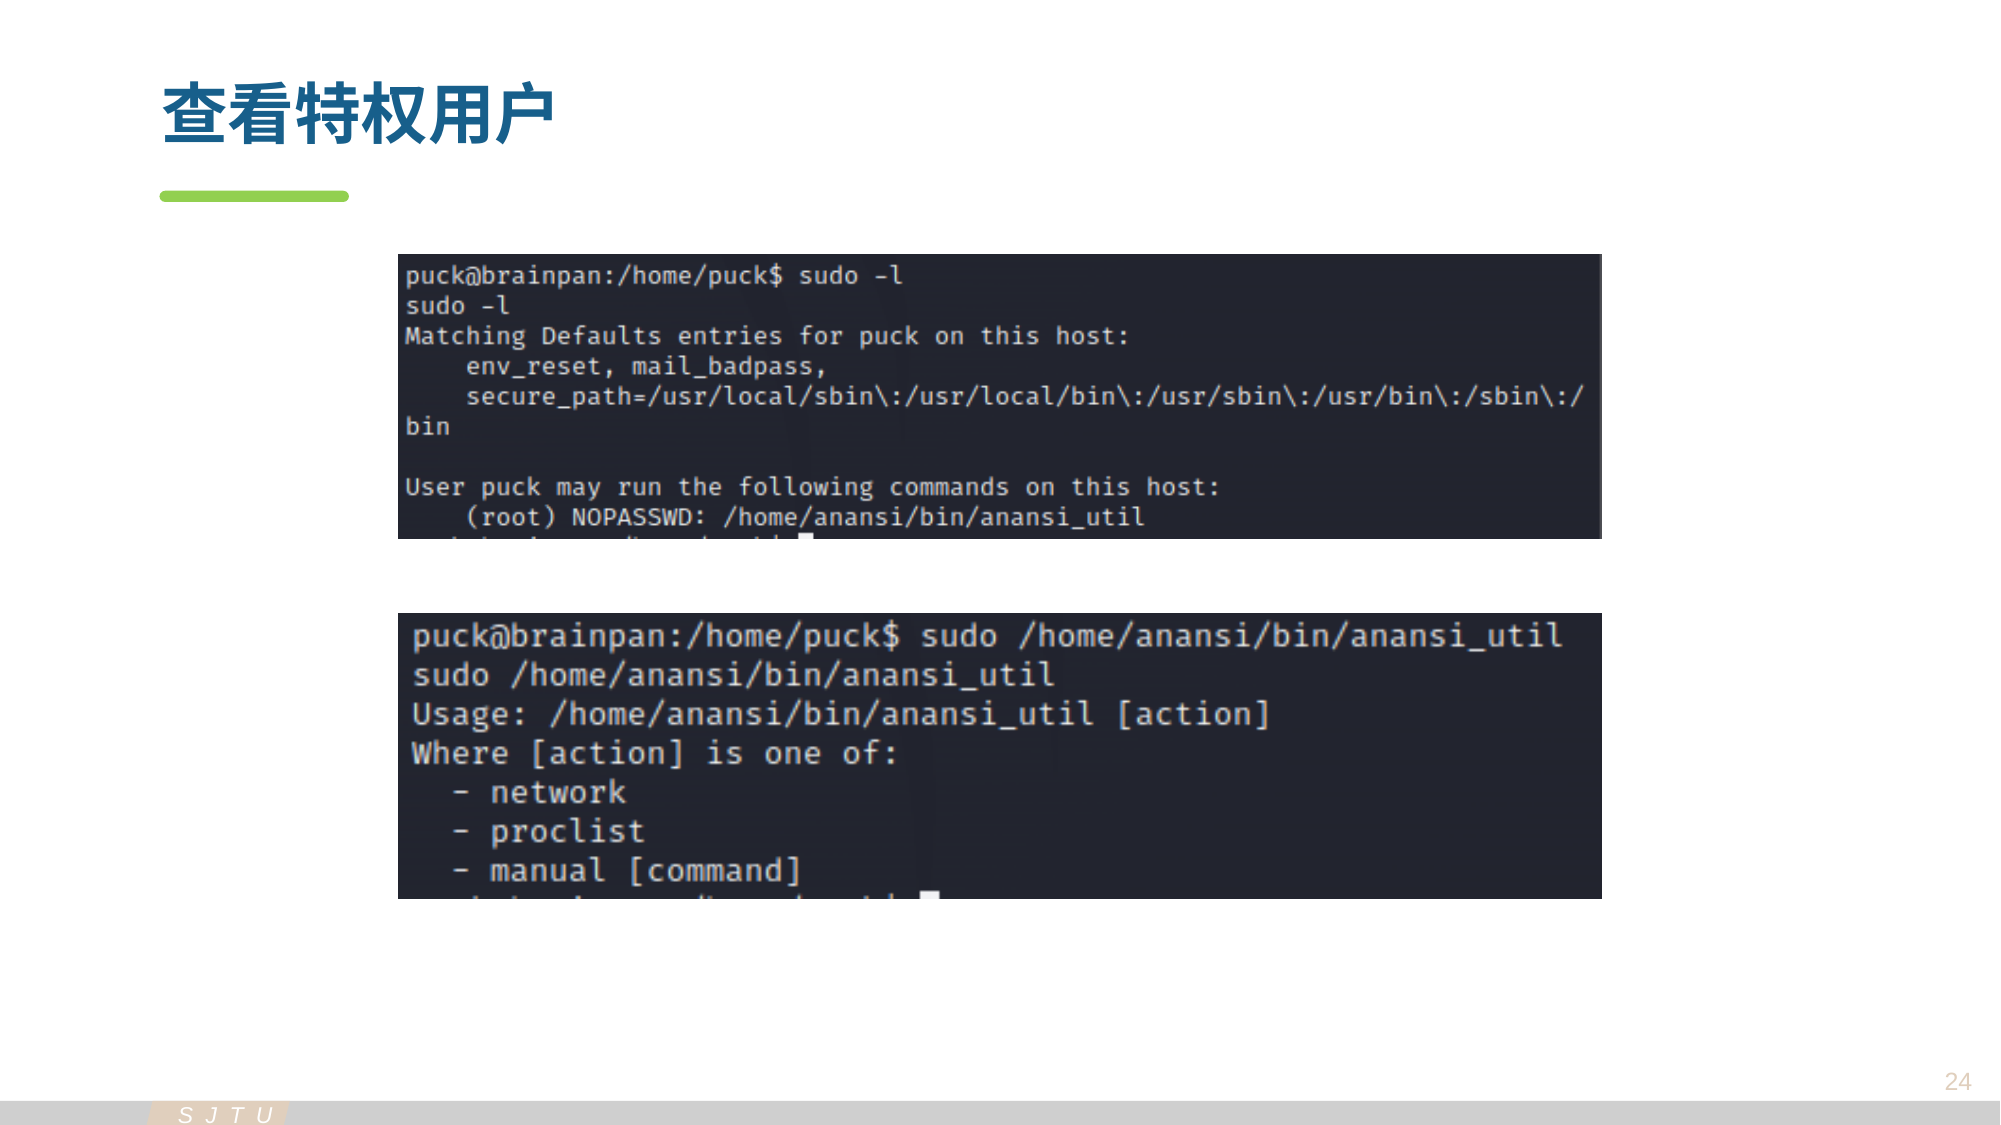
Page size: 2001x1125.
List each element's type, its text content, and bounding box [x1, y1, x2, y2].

picture [398, 254, 1602, 539]
slide_number 24 [1817, 1052, 1988, 1109]
list 查看特权用户 [146, 62, 1750, 161]
picture [398, 613, 1602, 899]
